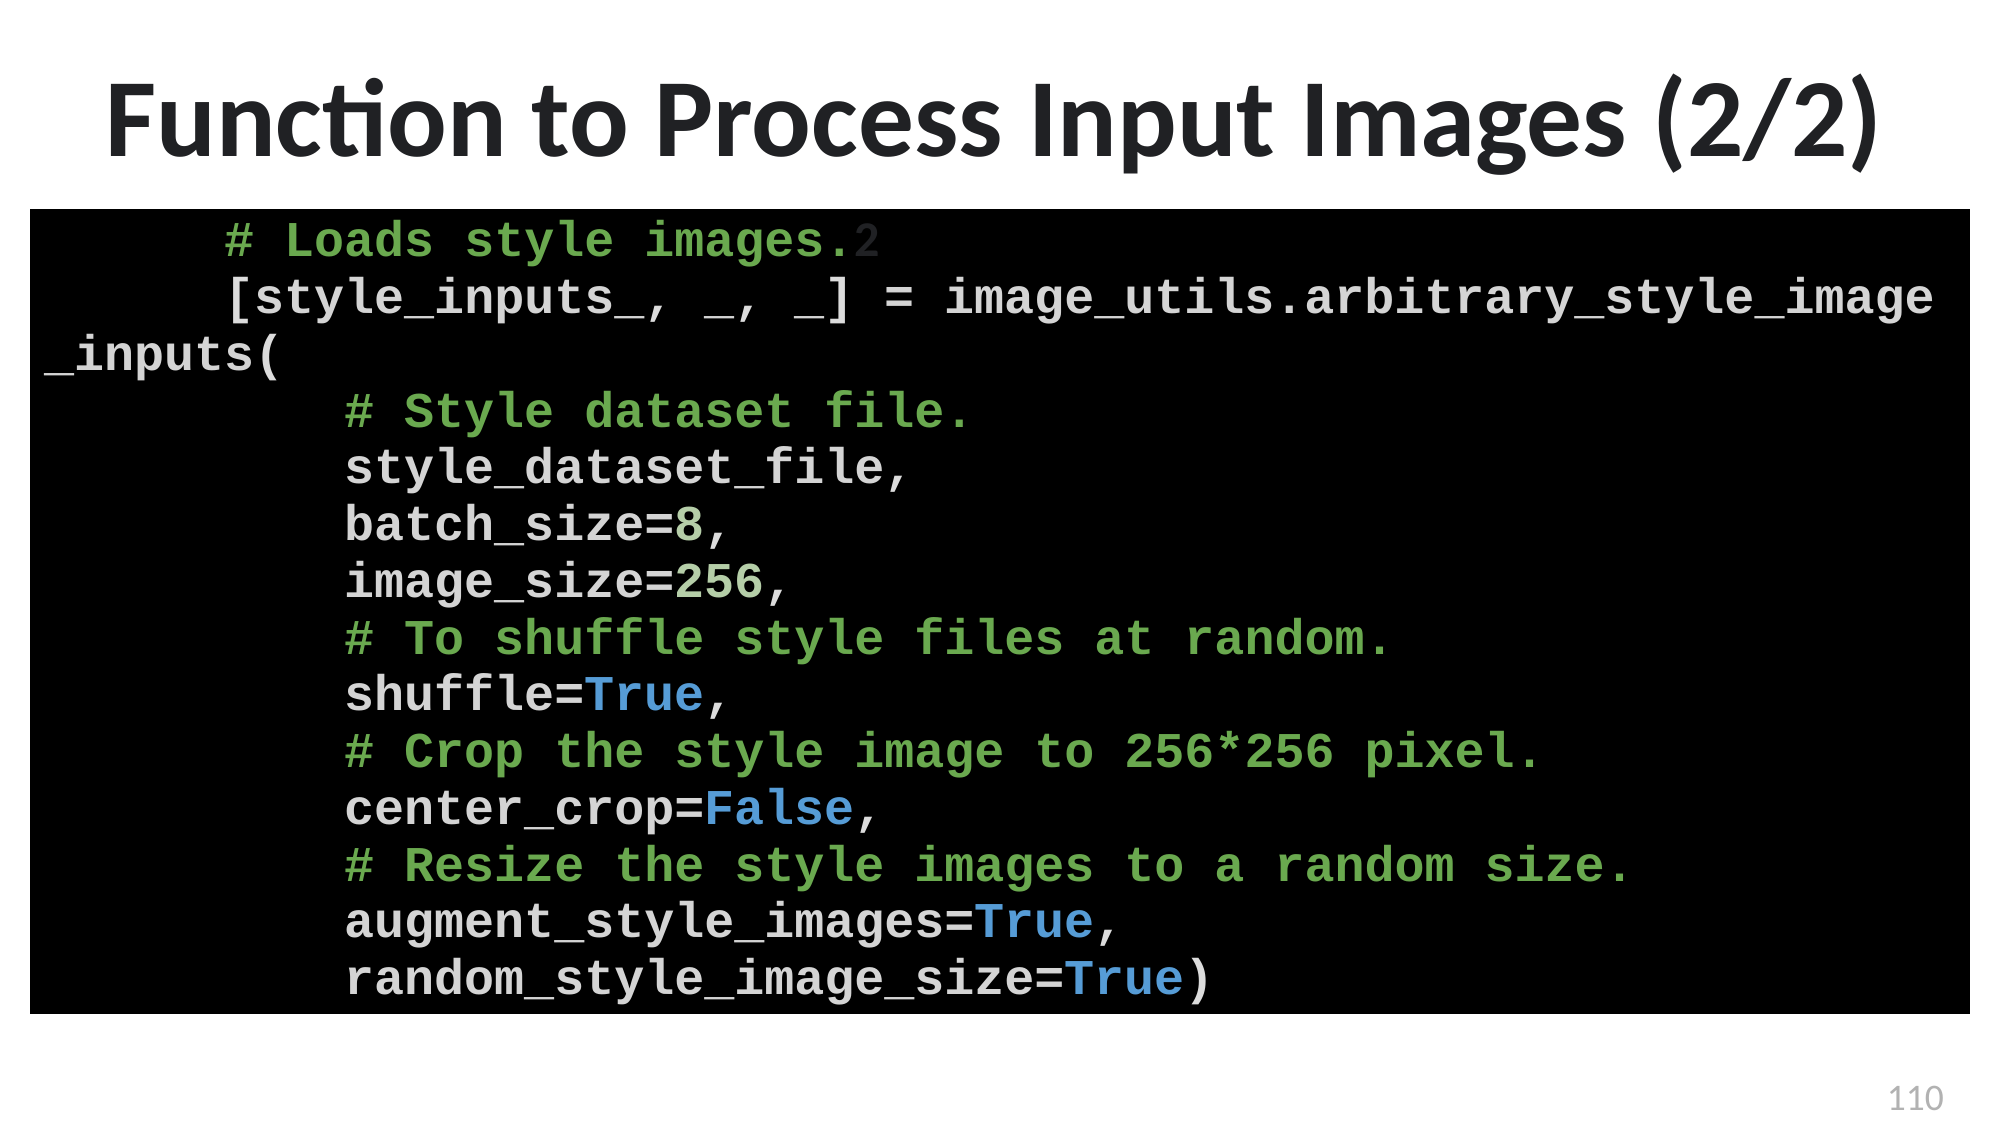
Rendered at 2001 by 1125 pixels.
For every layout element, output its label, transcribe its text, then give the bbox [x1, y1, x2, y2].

slide_number 110 [1508, 1065, 1959, 1125]
table_header # Loads style images.2 [style_inputs_, _, _] = image_utils.arbitrary_style_image_inputs( # Style dataset file. style_dataset_file, batch_size=8, image_size=256, # To shuffle style files at random. shuffle=True, # Crop the style image to 256*256 pixel. center_crop=False, # Resize the style images to a random size. augment_style_images=True, random_style_image_size=True) [30, 209, 1970, 1014]
title Function to Process Input Images (2/2) [90, 18, 1910, 236]
